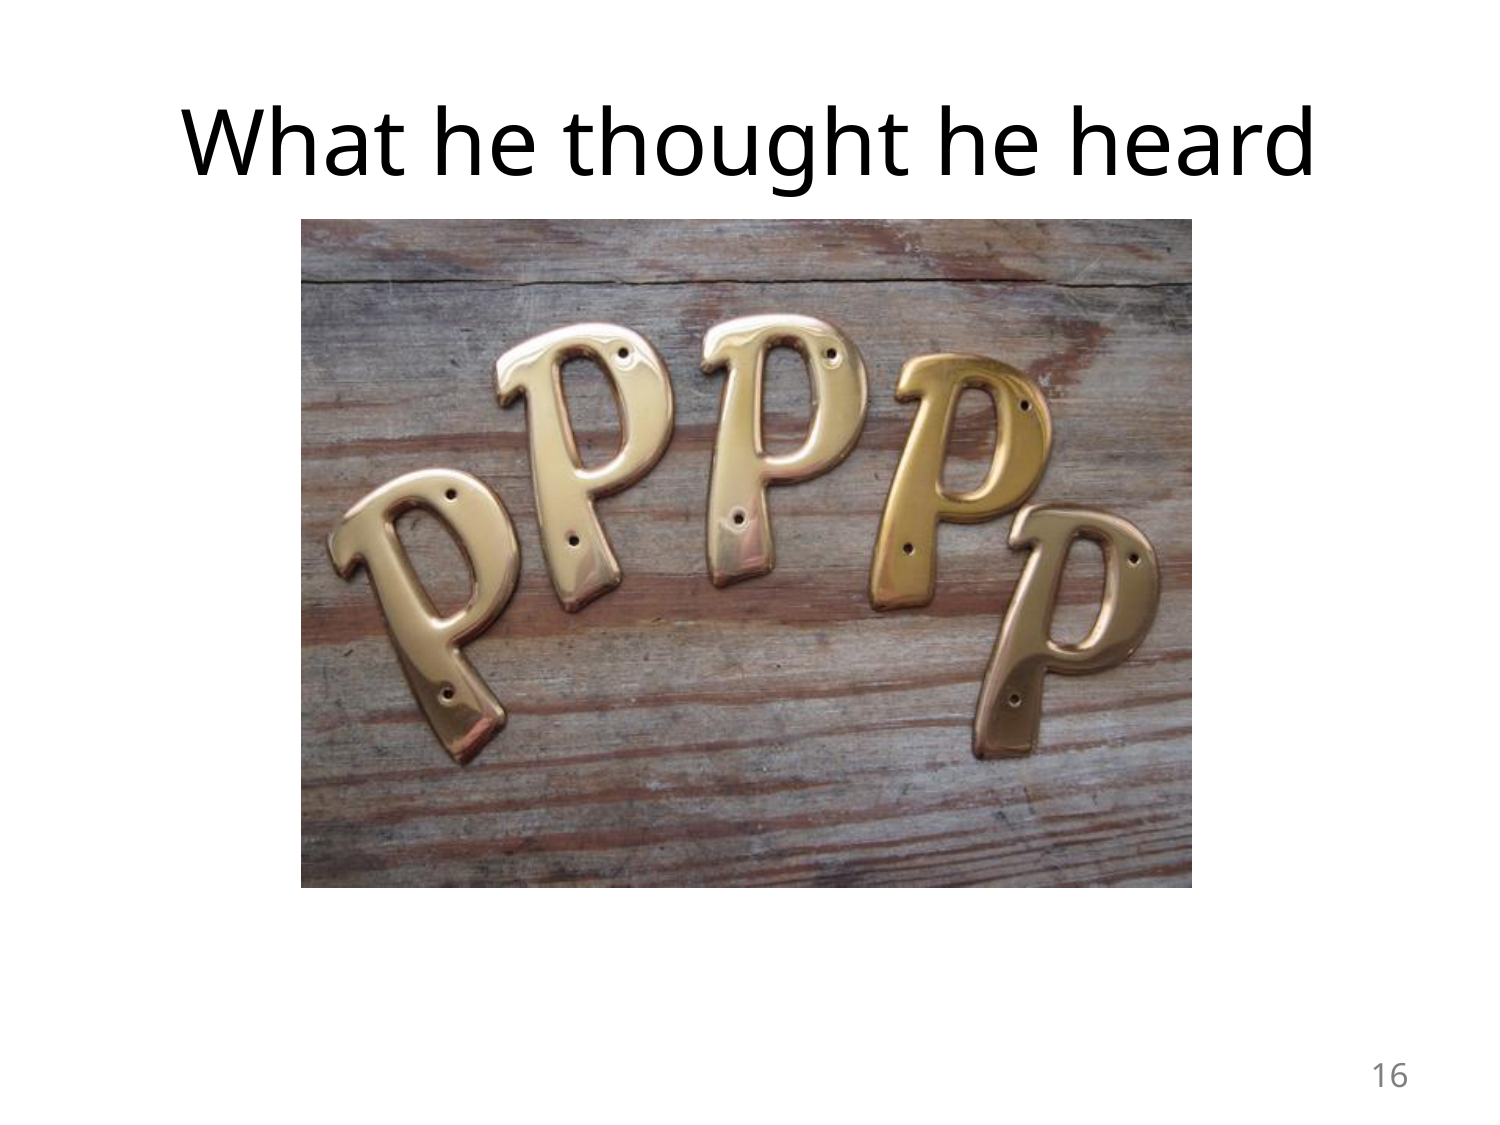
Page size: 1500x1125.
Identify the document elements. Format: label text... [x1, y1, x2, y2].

title What he thought he heard [75, 45, 1425, 233]
picture [300, 219, 1192, 888]
